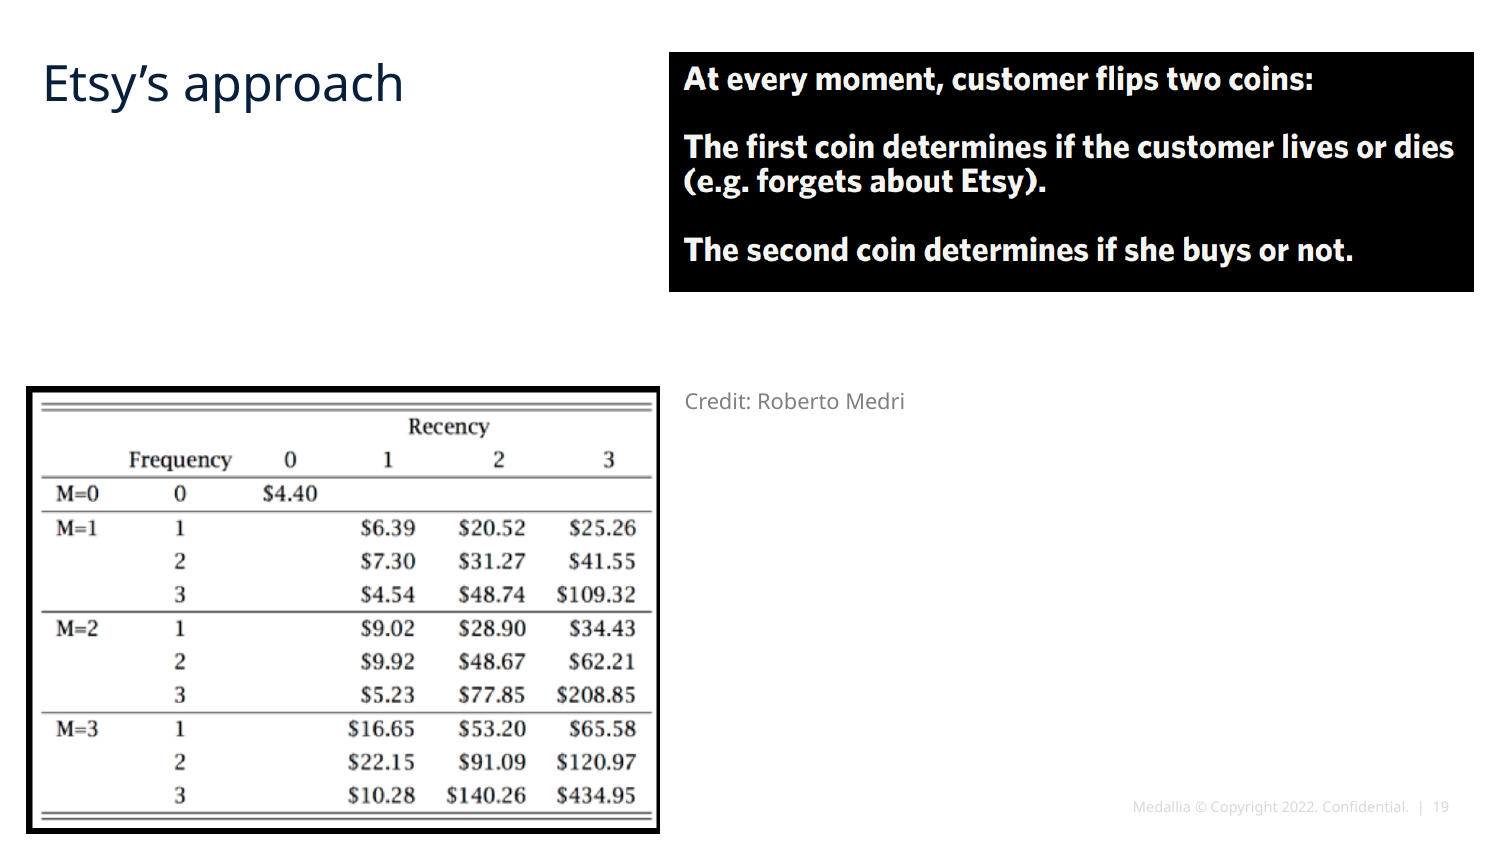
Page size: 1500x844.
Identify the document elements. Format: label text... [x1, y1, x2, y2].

text_box Credit: Roberto Medri [669, 380, 933, 422]
picture [669, 51, 1474, 292]
picture [26, 385, 660, 844]
title Etsy’s approach [26, 36, 1425, 131]
